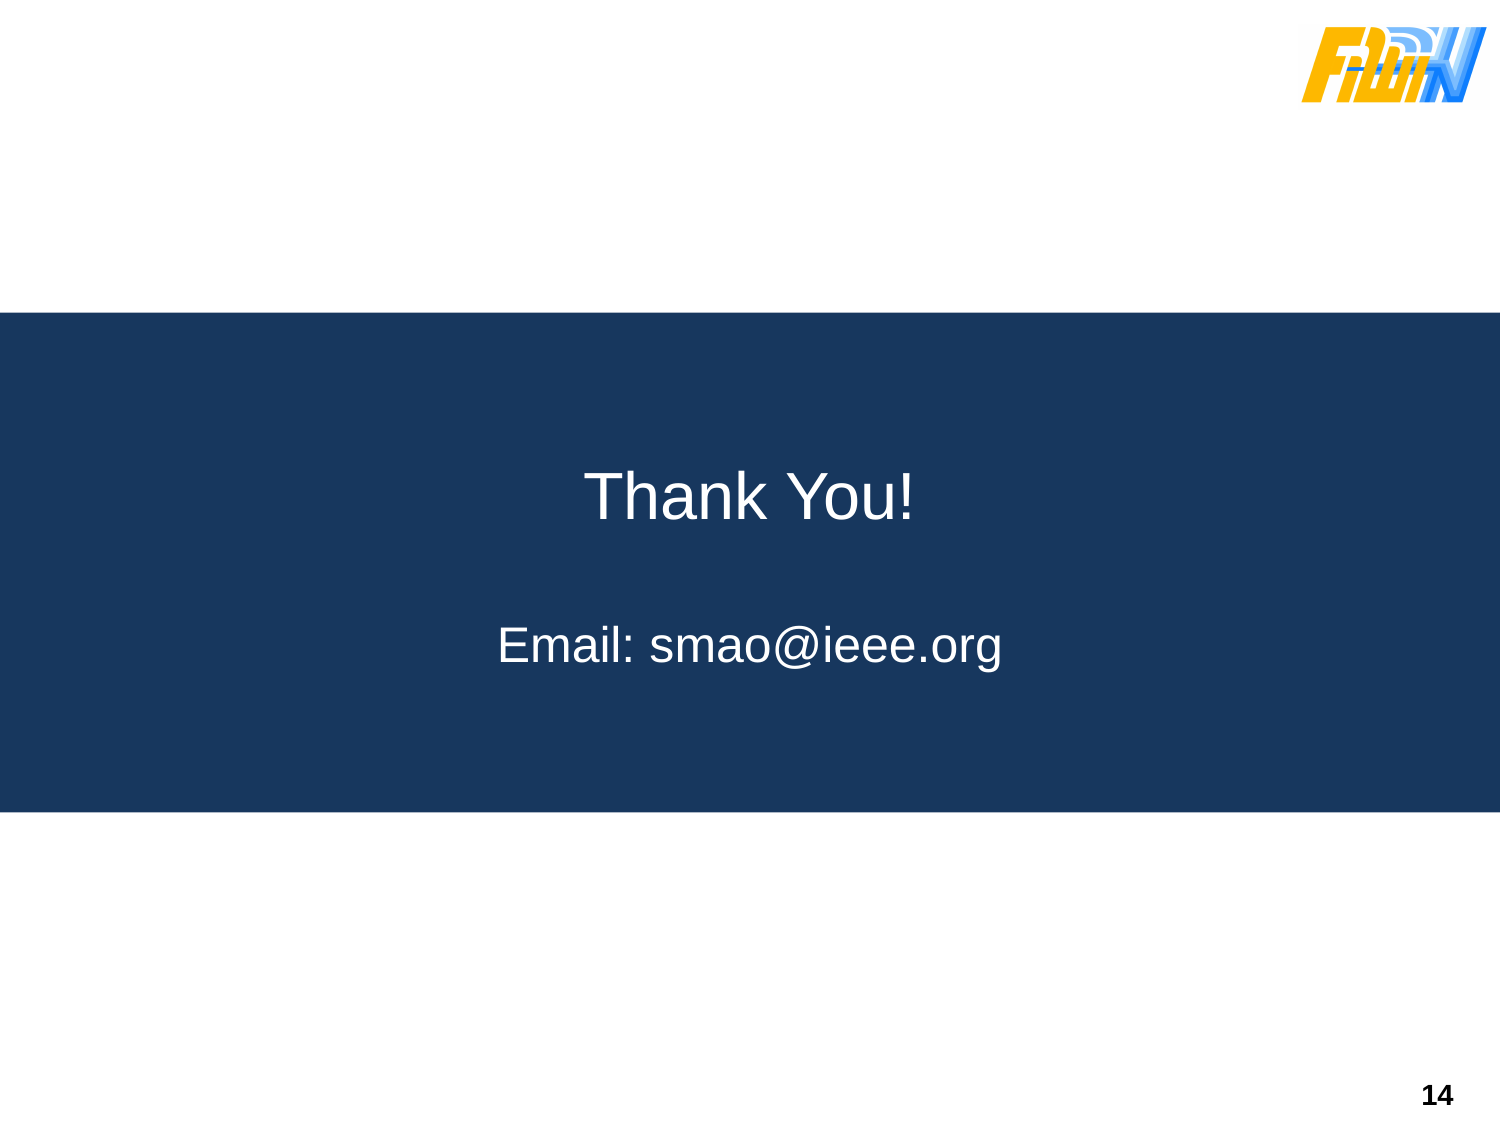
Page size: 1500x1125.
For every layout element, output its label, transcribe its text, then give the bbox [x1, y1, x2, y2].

slide_number 14 [1387, 1067, 1488, 1121]
picture [1298, 24, 1490, 110]
title Thank You! Email: smao@ieee.org [0, 312, 1500, 813]
